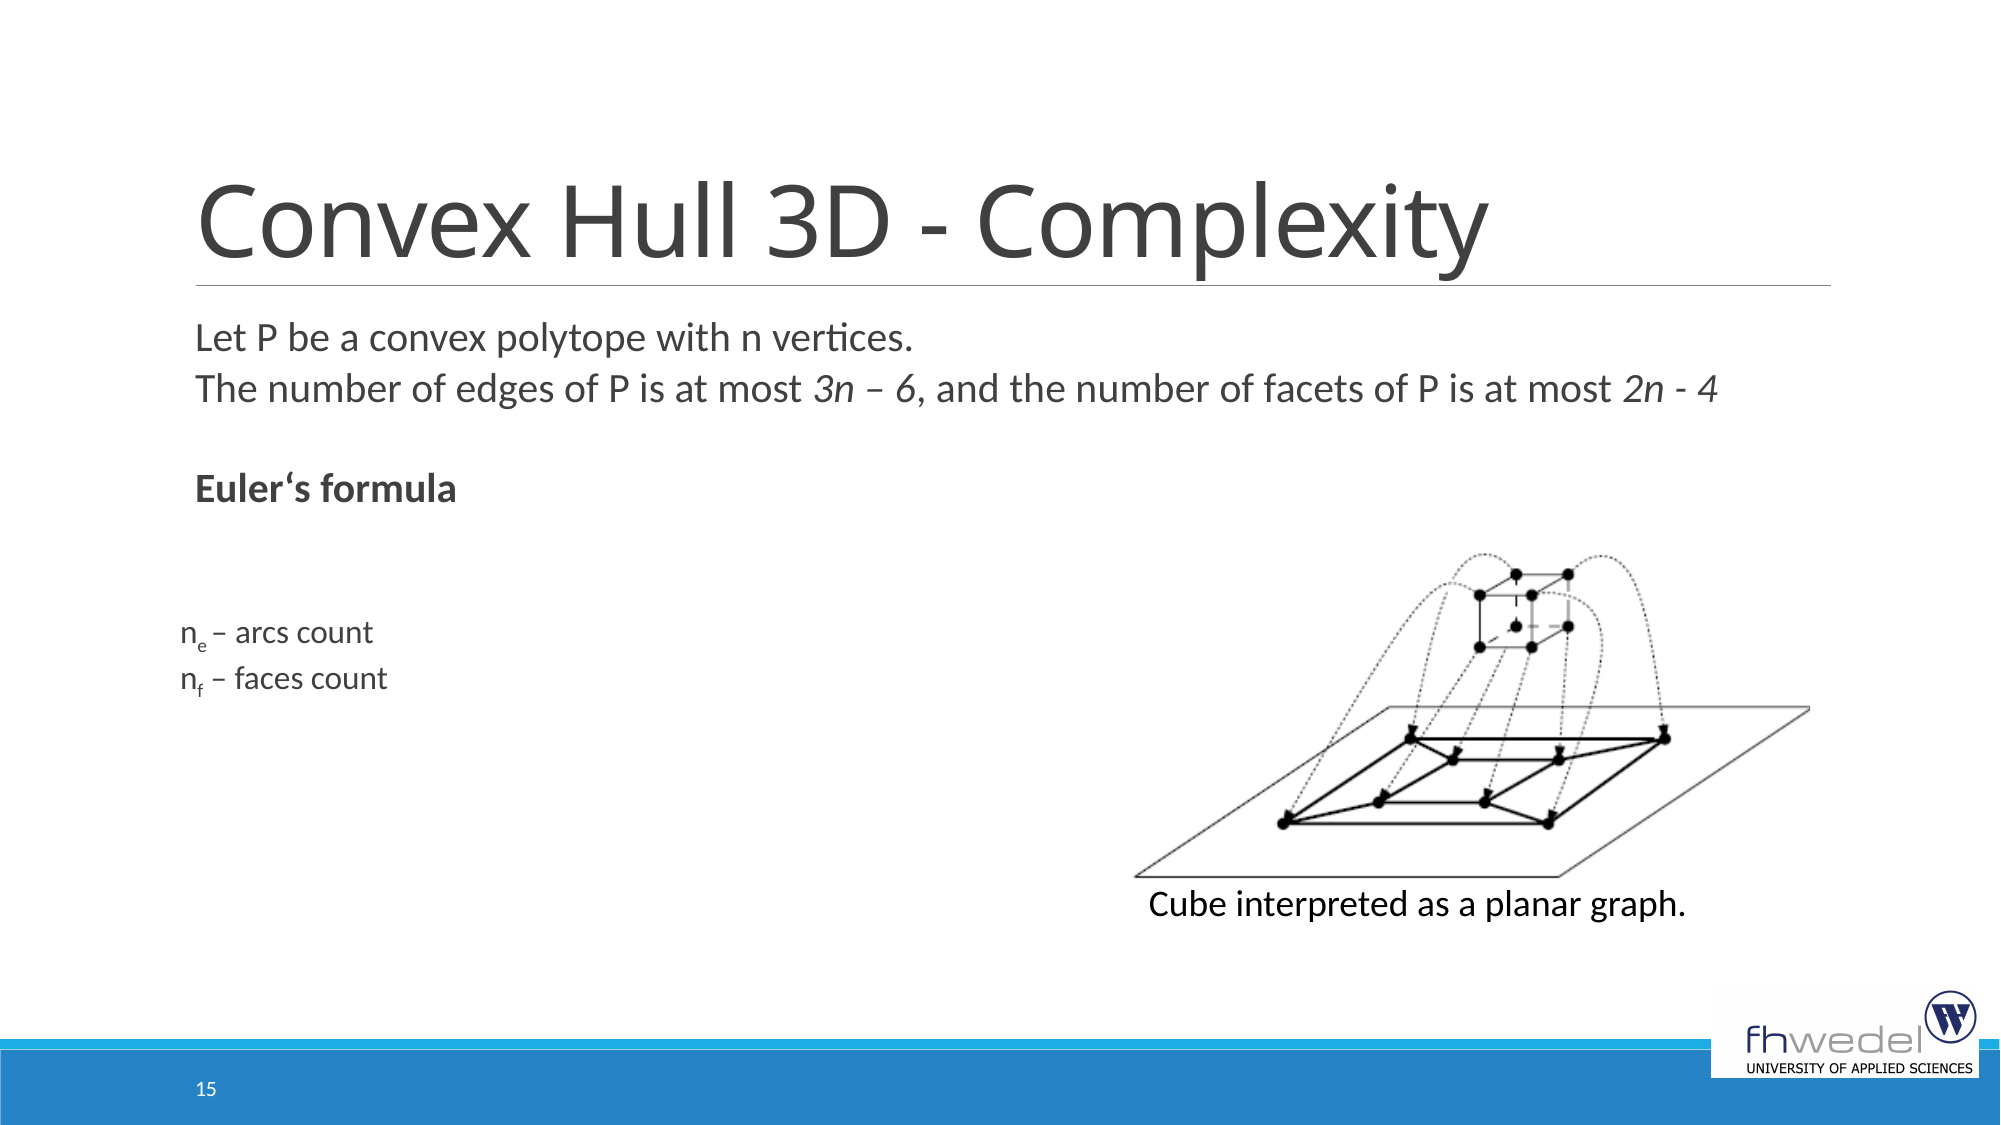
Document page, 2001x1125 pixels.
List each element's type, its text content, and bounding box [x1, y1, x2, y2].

slide_number 15 [180, 1057, 396, 1118]
title Convex Hull 3D - Complexity [180, 47, 1830, 285]
picture [1711, 987, 1979, 1078]
picture [1130, 551, 1811, 880]
text_box Cube interpreted as a planar graph. [1134, 887, 1703, 932]
